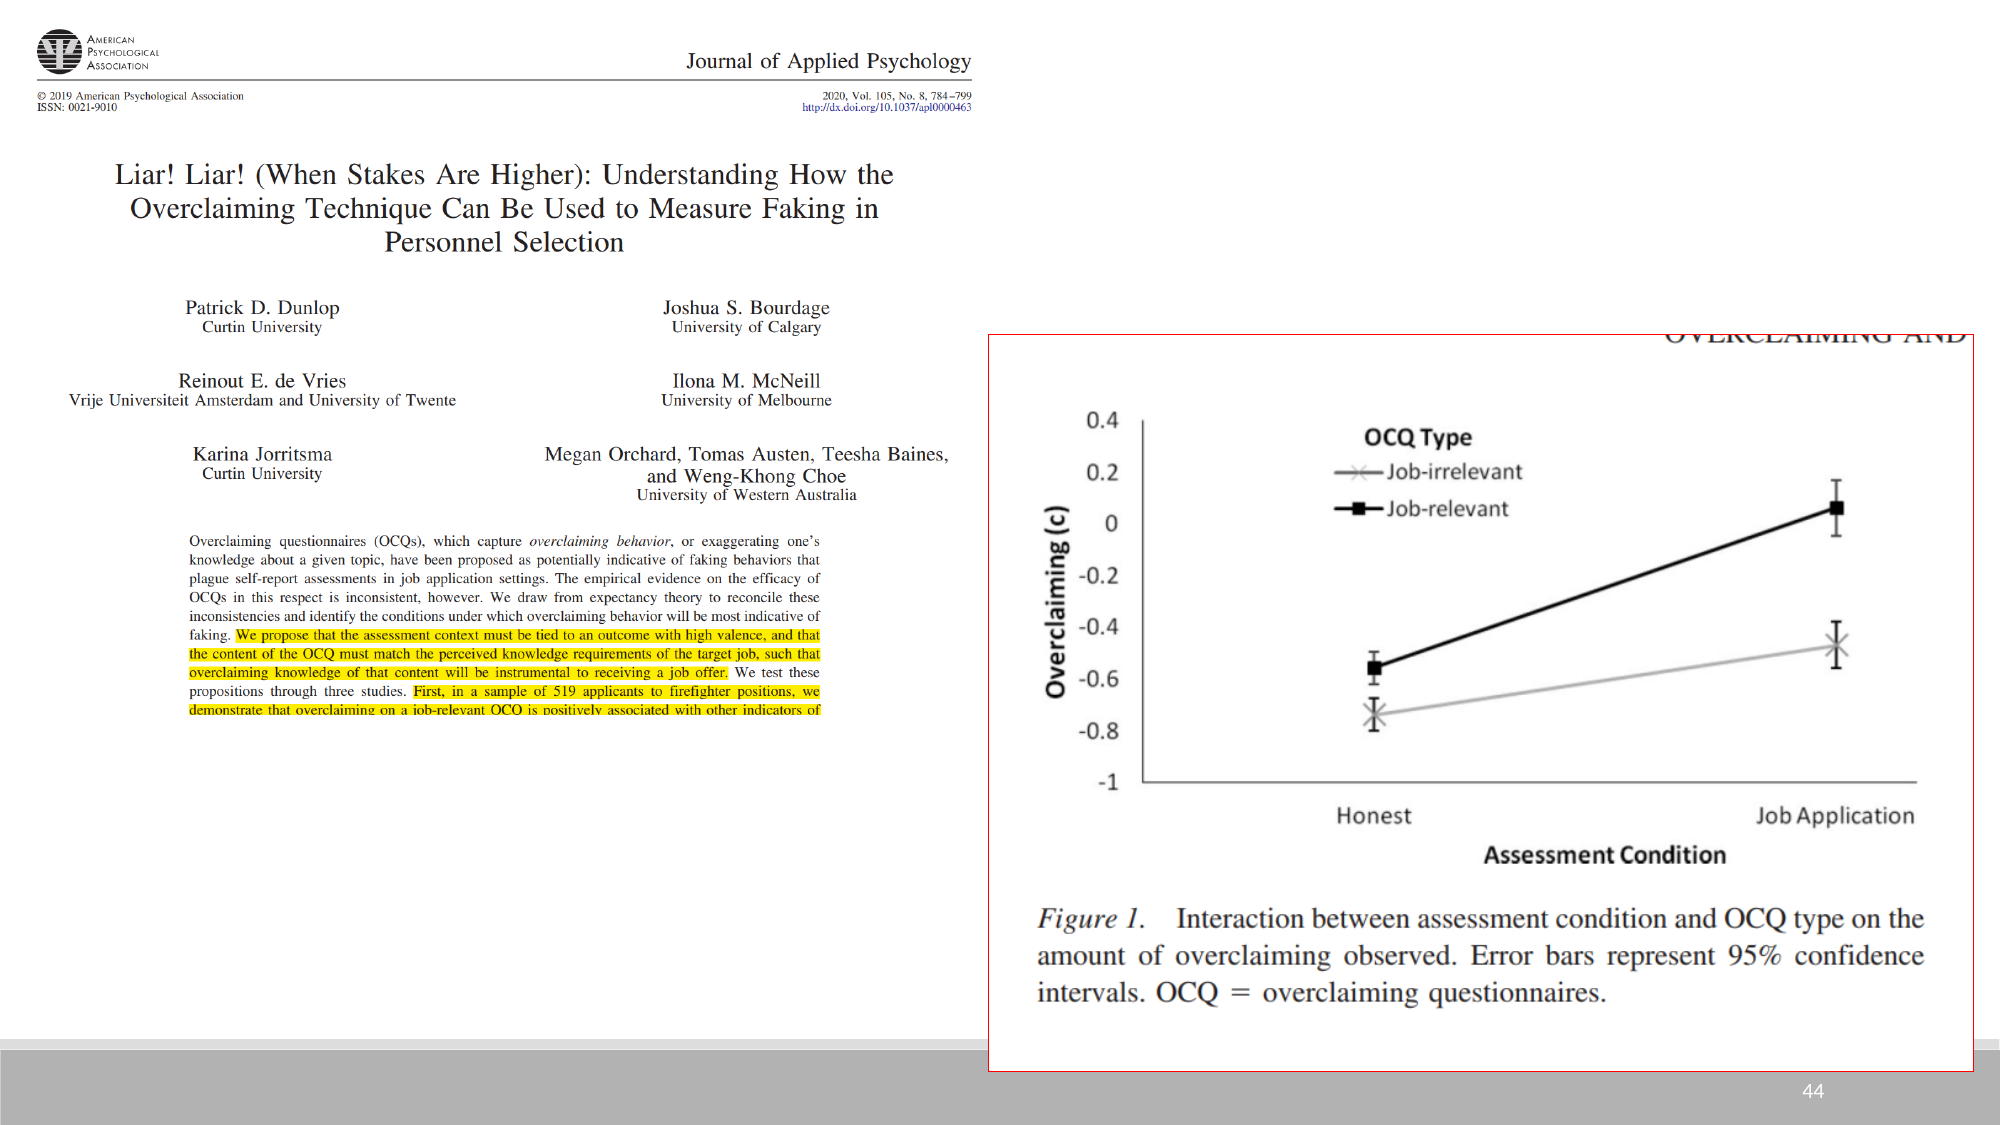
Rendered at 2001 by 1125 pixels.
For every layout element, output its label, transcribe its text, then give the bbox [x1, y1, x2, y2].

picture [0, 0, 1974, 1073]
slide_number 44 [1624, 1080, 1840, 1120]
